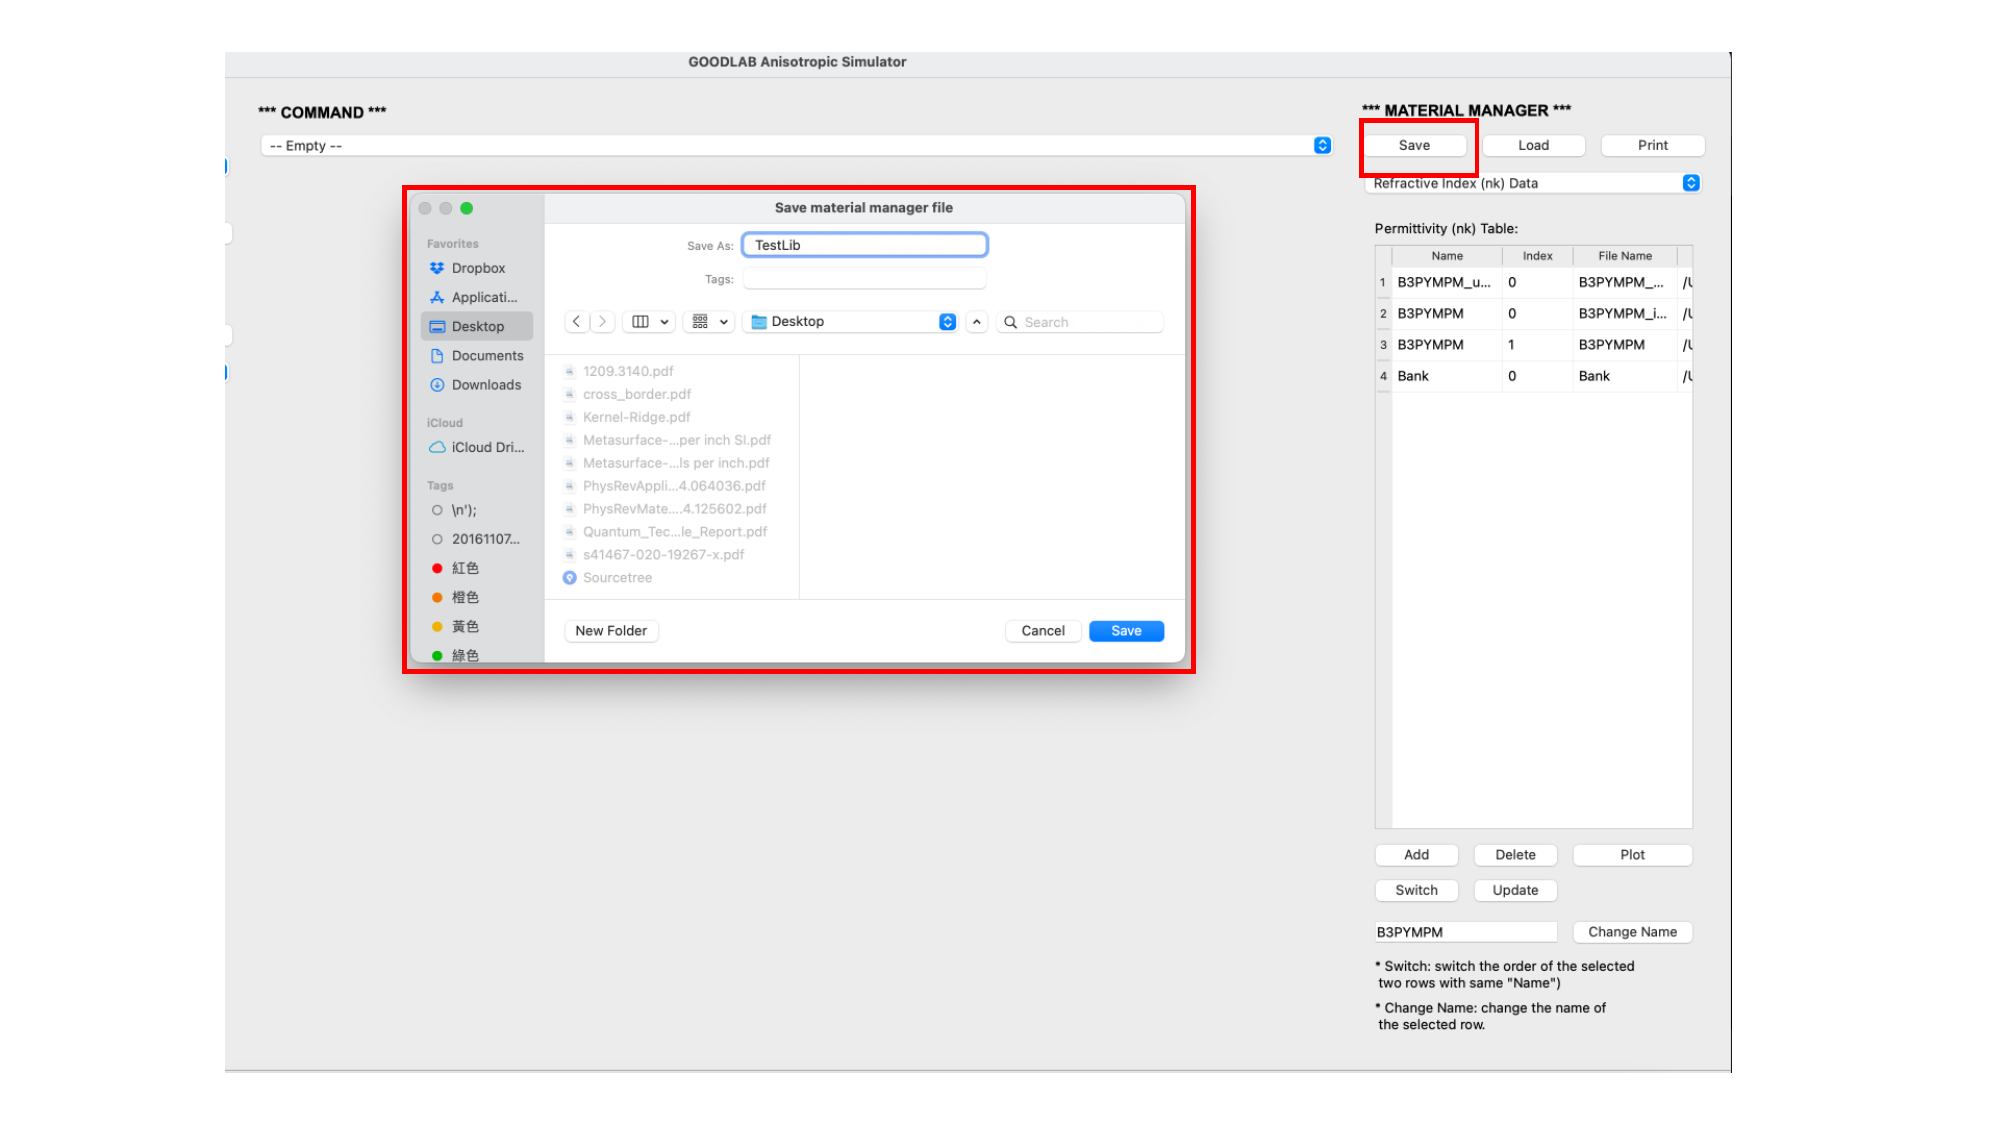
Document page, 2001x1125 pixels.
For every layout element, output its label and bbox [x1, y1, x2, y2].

text_box [225, 51, 1732, 1073]
